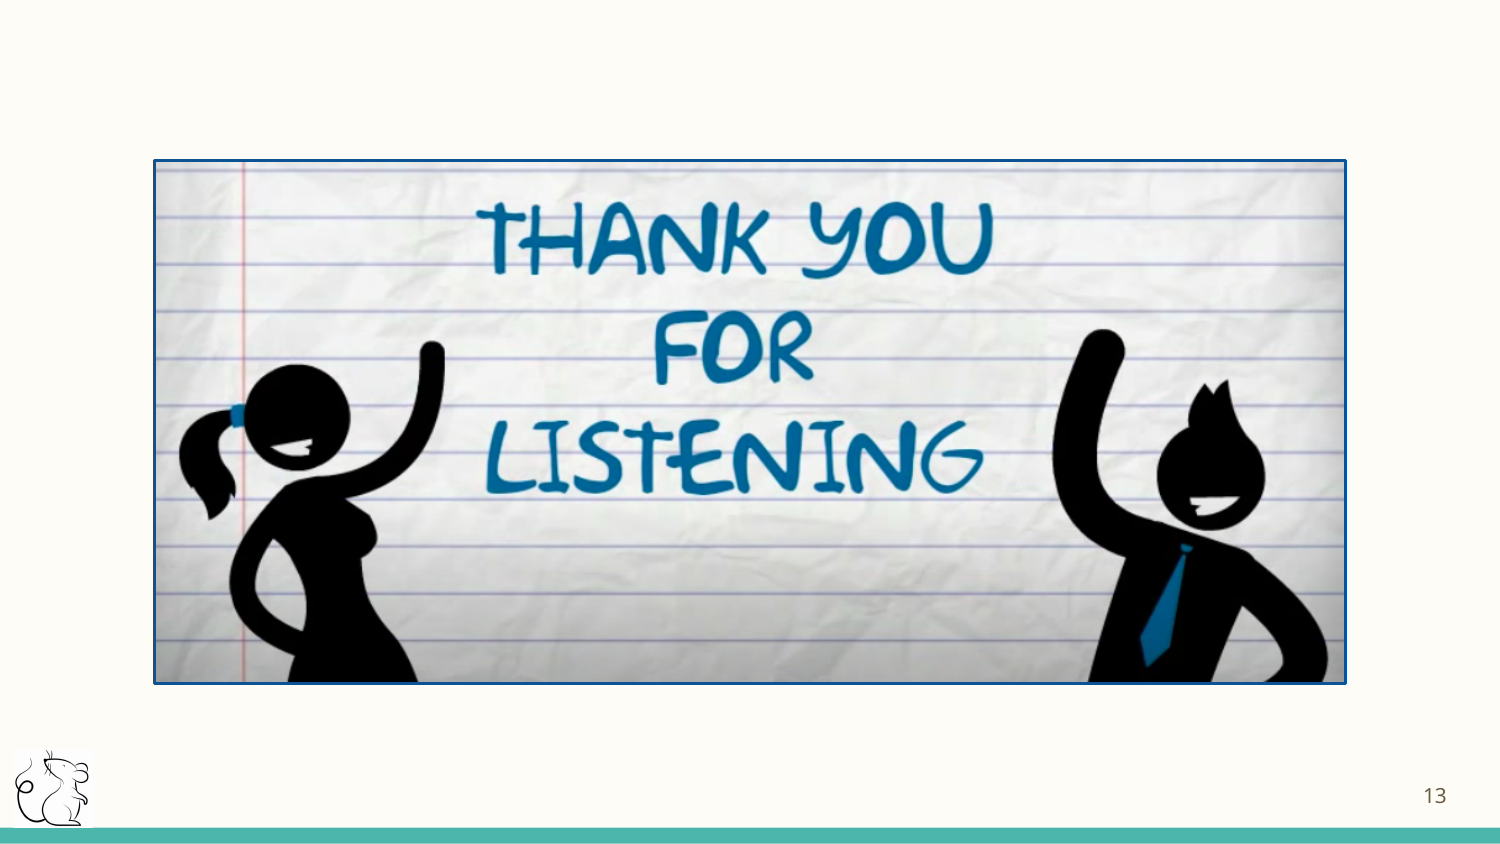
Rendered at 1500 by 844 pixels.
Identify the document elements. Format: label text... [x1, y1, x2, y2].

picture [155, 161, 1344, 682]
picture [12, 749, 93, 828]
slide_number 13 [1389, 764, 1480, 830]
